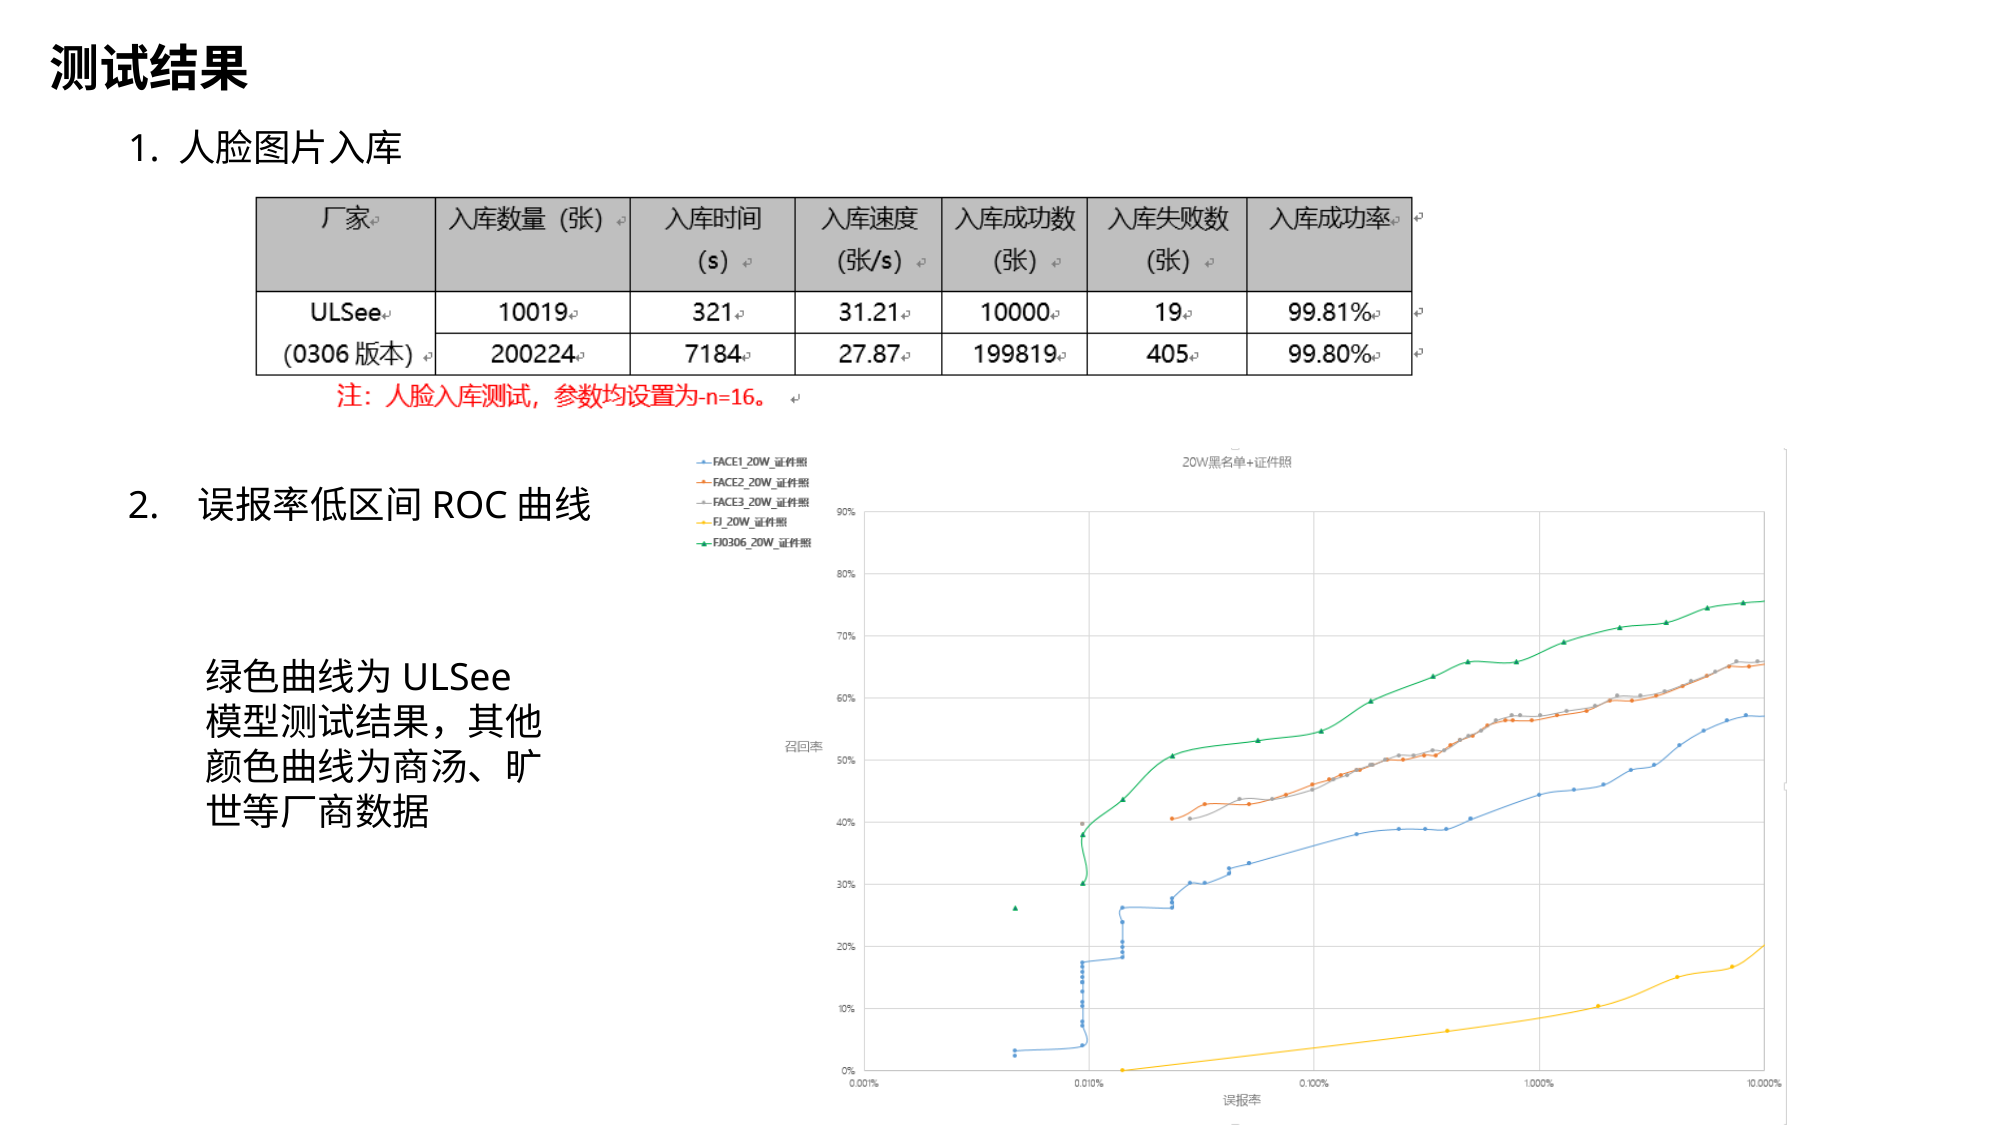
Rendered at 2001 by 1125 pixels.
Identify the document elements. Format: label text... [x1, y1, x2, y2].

picture [692, 448, 1787, 1125]
text_box 2. 误报率低区间ROC曲线 [113, 474, 607, 534]
text_box 1. 人脸图片入库 [103, 116, 418, 177]
text_box 绿色曲线为ULSee模型测试结果，其他颜色曲线为商汤、旷世等厂商数据 [190, 645, 565, 841]
text_box 测试结果 [34, 29, 682, 104]
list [248, 184, 1423, 415]
